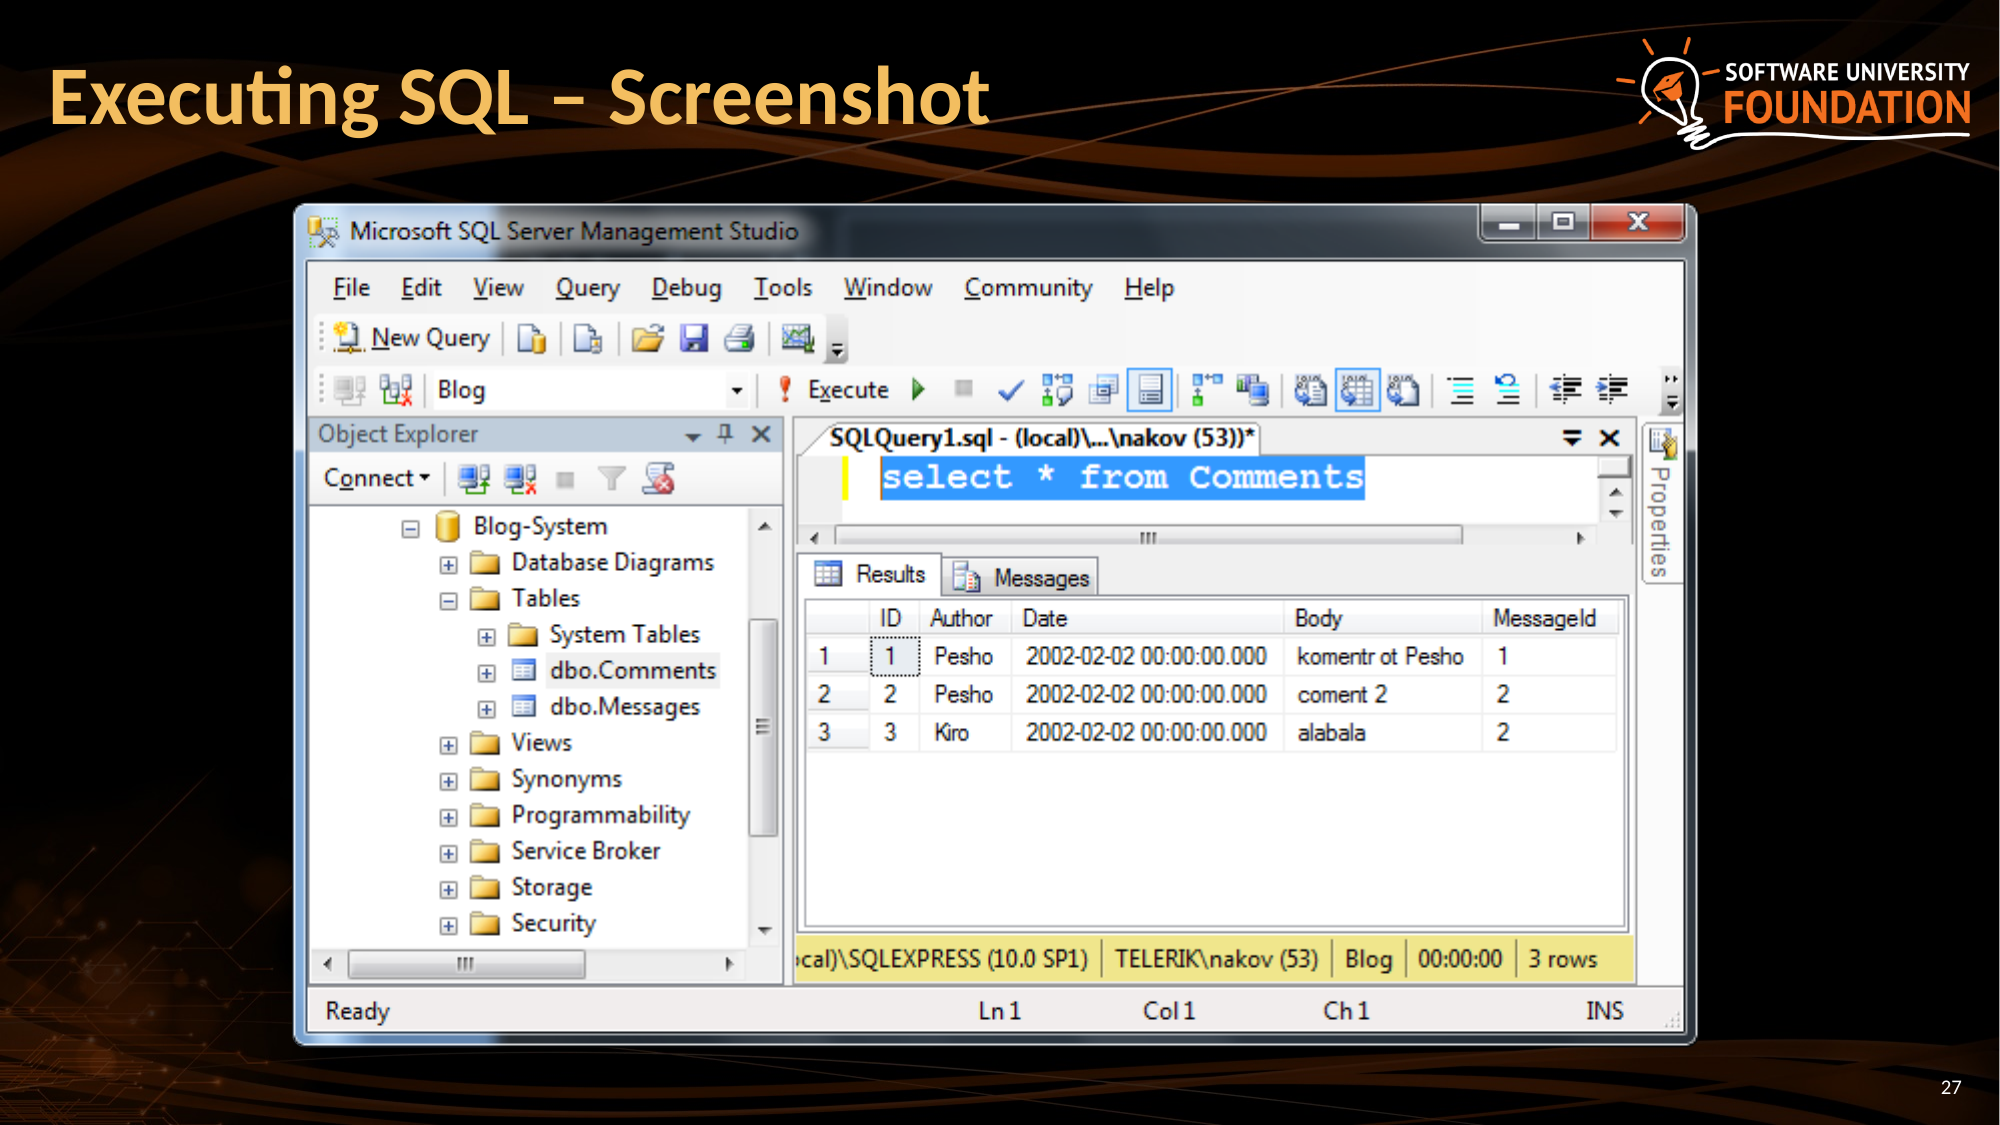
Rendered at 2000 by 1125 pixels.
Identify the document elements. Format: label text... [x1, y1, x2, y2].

slide_number 27 [1897, 1070, 1968, 1103]
title Executing SQL – Screenshot [30, 6, 1602, 189]
picture [0, 0, 2000, 1125]
